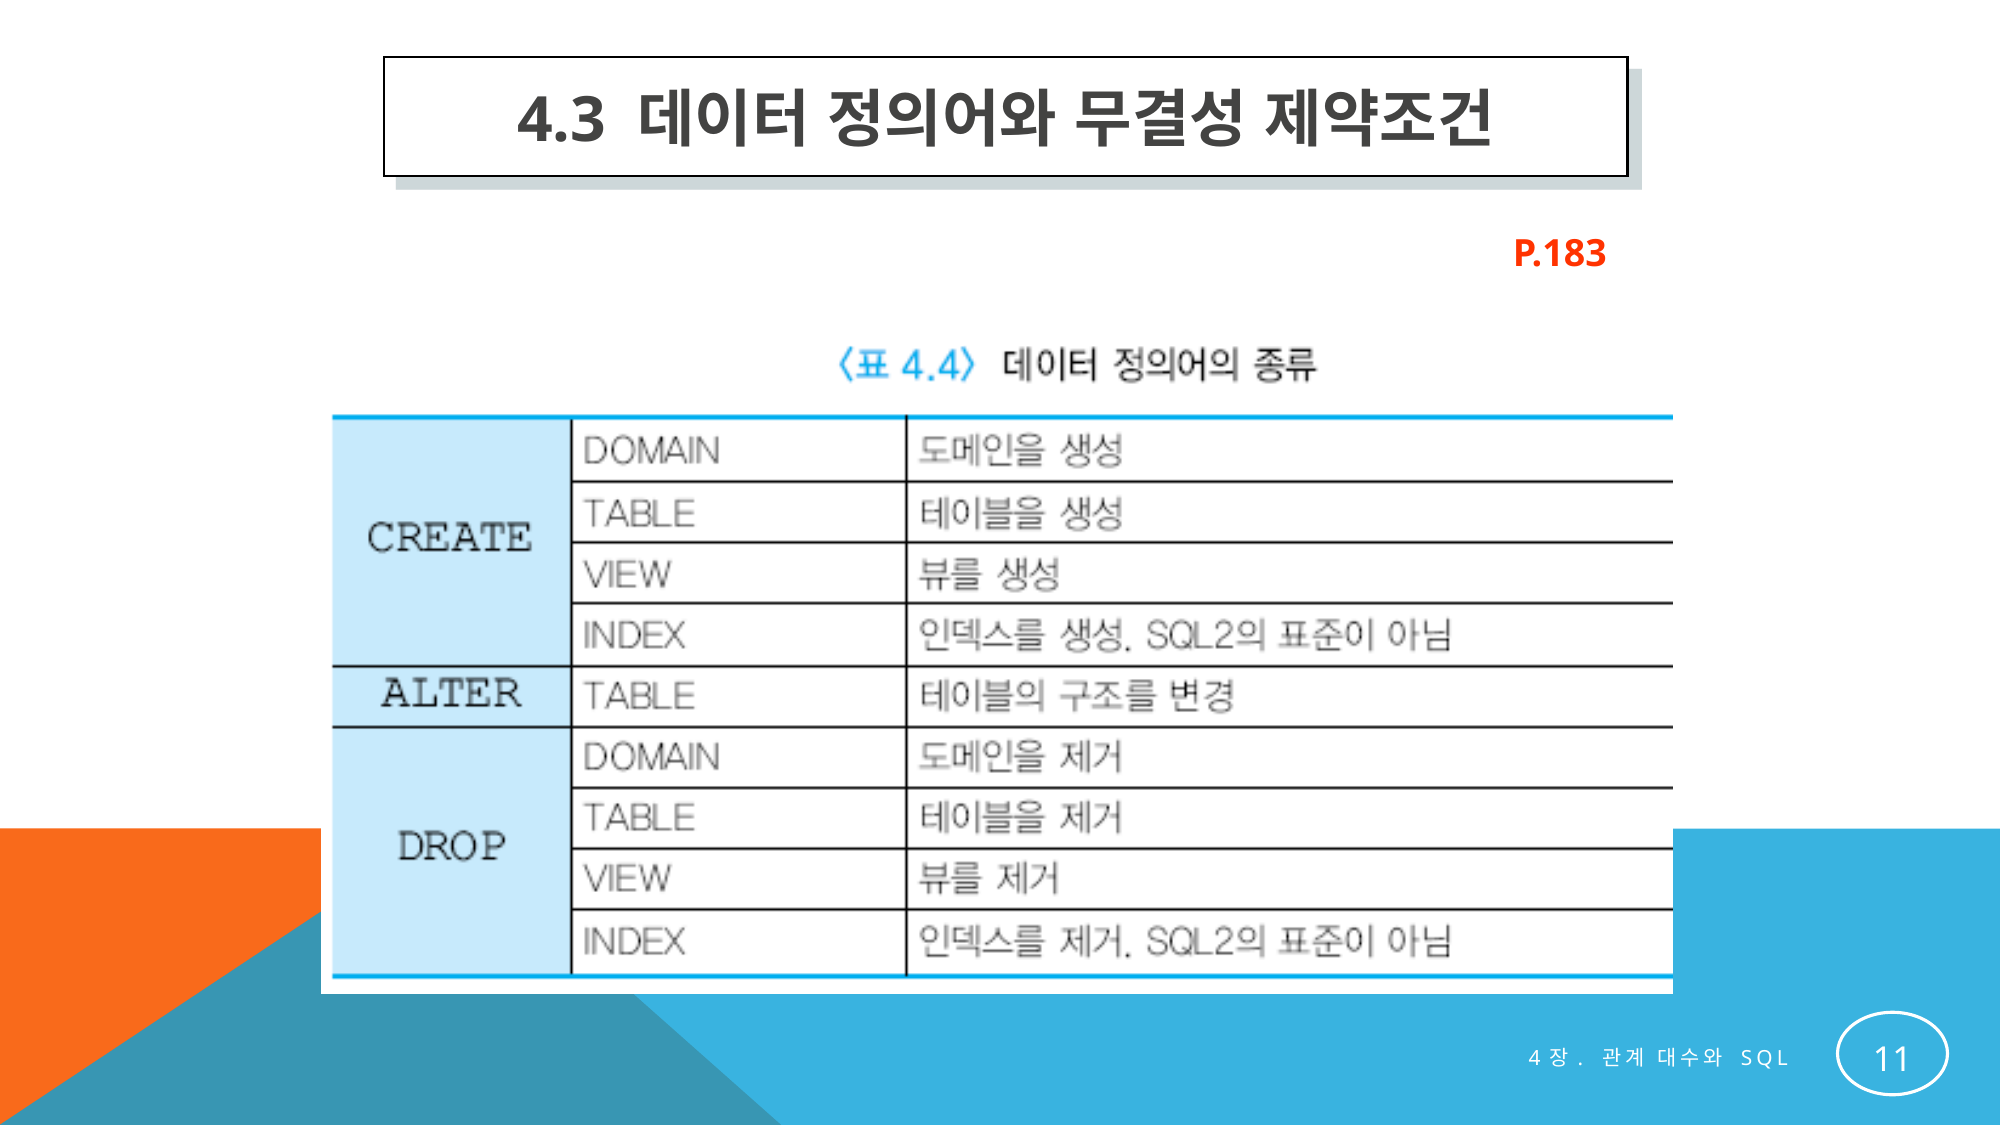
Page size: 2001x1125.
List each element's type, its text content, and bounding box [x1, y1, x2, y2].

picture [321, 345, 1673, 994]
footer 4장. 관계 대수와 SQL [769, 1031, 1803, 1076]
slide_number 11 [1835, 1010, 1950, 1097]
text_box 4.3 데이터 정의어와 무결성 제약조건 [384, 57, 1628, 177]
text_box P.183 [1498, 208, 1622, 282]
